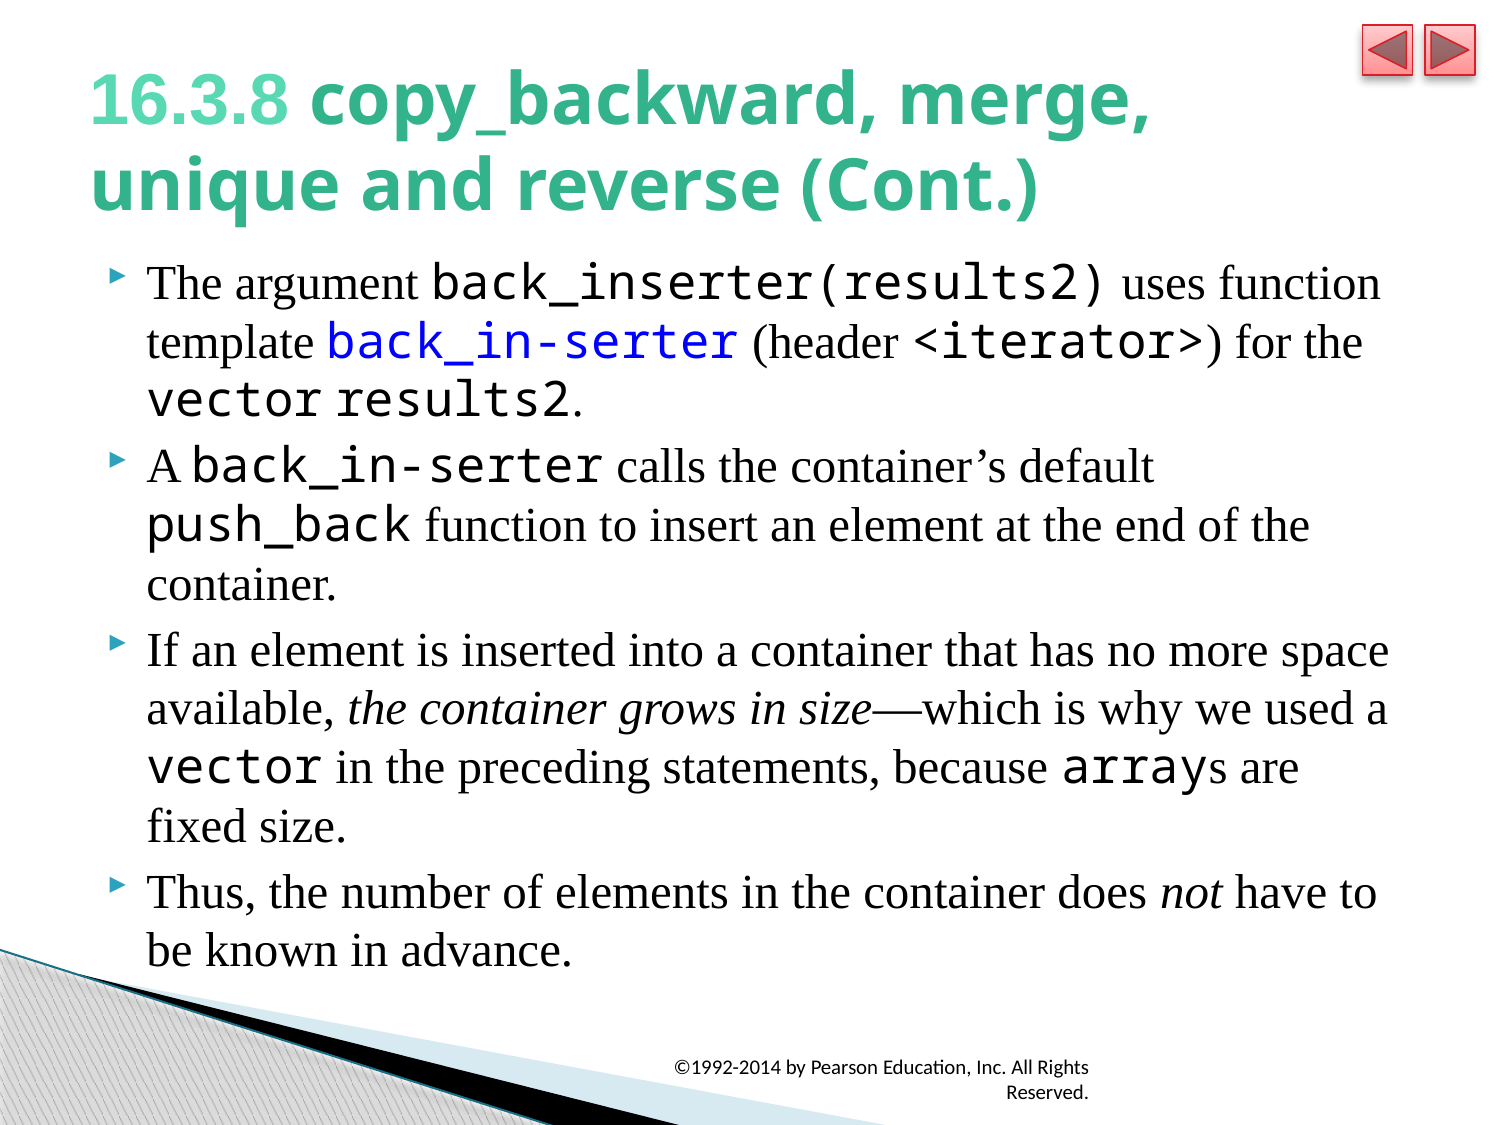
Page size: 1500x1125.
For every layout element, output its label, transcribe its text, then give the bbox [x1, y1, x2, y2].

title 16.3.8 copy_backward, merge, unique and reverse (Cont.) [75, 45, 1425, 233]
list The argument back_inserter(results2) uses function template back_in-serter (header <iterator>) for the vector results2. A back_in-serter calls the container’s default push_back function to insert an element at the end of the container. If an element is inserted into a container that has no more space available, the container grows in size—which is why we used a vector in the preceding statements, because arrays are fixed size. Thus, the number of elements in the container does not have to be known in advance. [75, 242, 1425, 986]
footer ©1992-2014 by Pearson Education, Inc. All Rights Reserved. [650, 1051, 1105, 1112]
